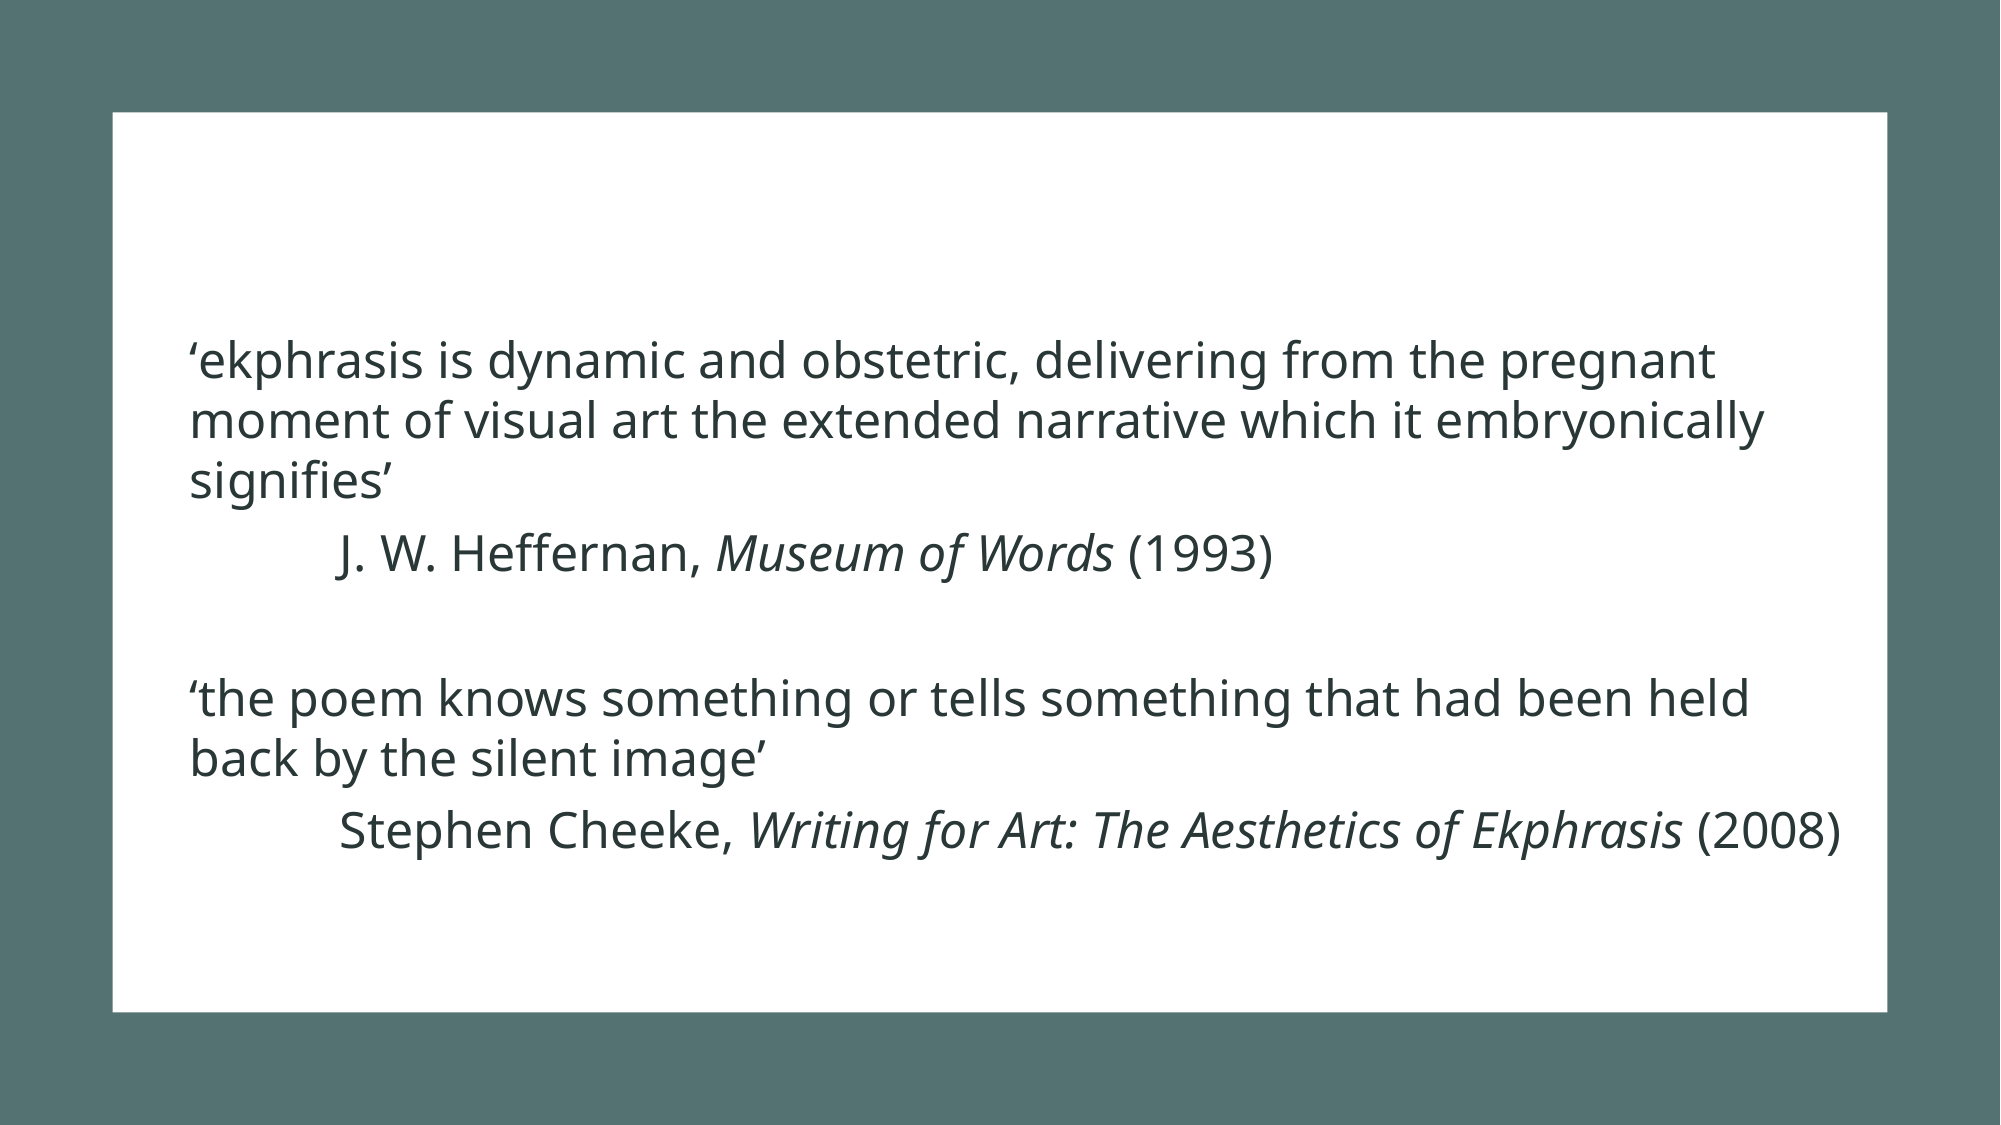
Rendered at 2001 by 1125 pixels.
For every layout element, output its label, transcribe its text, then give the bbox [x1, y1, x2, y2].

text_box [111, 111, 1888, 1013]
text_box [0, 0, 2000, 1125]
text_box ‘ekphrasis is dynamic and obstetric, delivering from the pregnant moment of visual art the extended narrative which it embryonically signifies’ J. W. Heffernan, Museum of Words (1993) ‘the poem knows something or tells something that had been held back by the silent image’ Stephen Cheeke, Writing for Art: The Aesthetics of Ekphrasis (2008) [174, 321, 1888, 1125]
